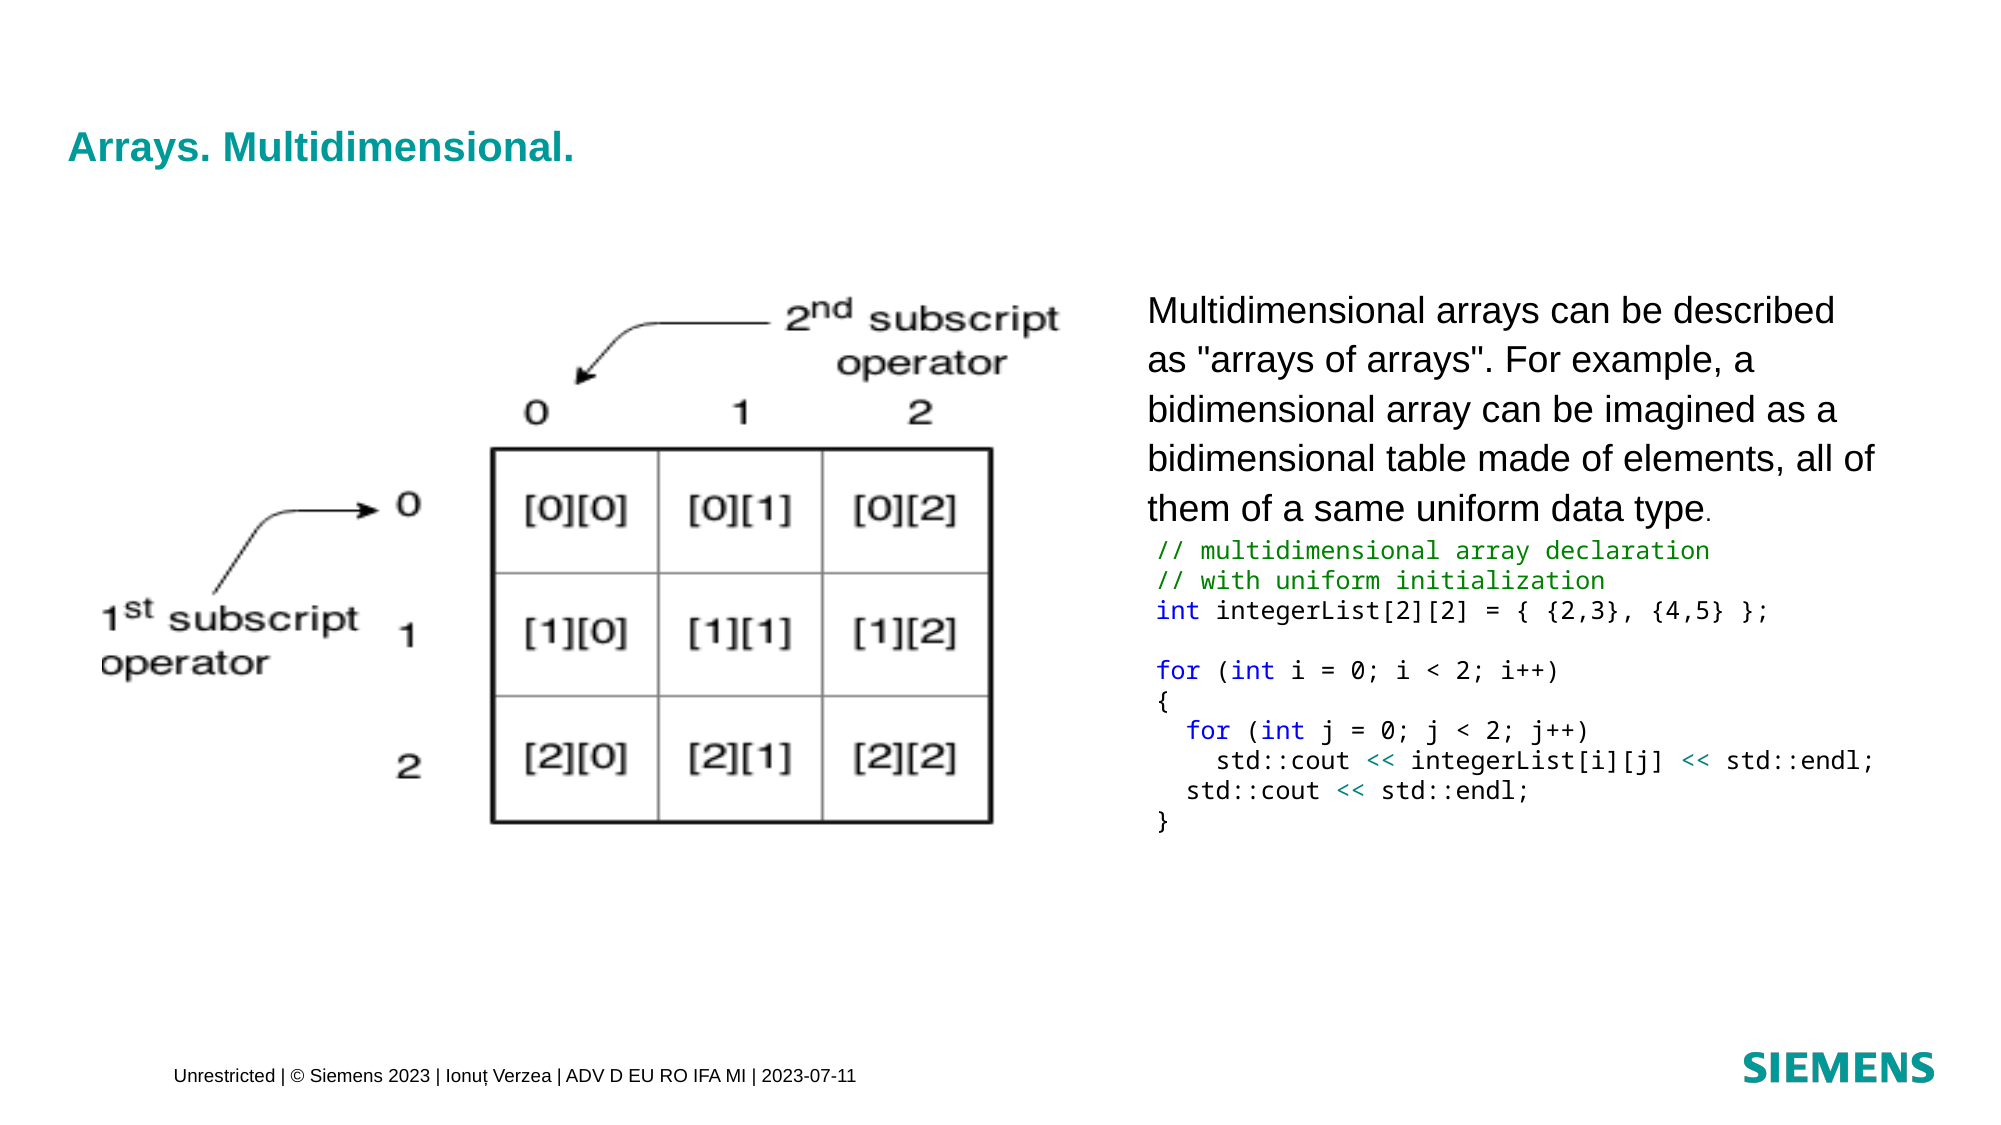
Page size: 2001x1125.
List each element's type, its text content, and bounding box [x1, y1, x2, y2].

text_box // multidimensional array declaration // with uniform initialization int integerList[2][2] = { {2,3}, {4,5} }; for (int i = 0; i < 2; i++) { for (int j = 0; j < 2; j++) std::cout << integerList[i][j] << std::endl; std::cout << std::endl; } [1110, 527, 2000, 842]
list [102, 281, 1111, 831]
picture [1744, 1052, 1934, 1083]
title Arrays. Multidimensional. [67, 78, 1686, 173]
text_box Multidimensional arrays can be described as "arrays of arrays". For example, a bidimensional array can be imagined as a bidimensional table made of elements, all of them of a same uniform data type. [1147, 281, 1884, 527]
footer Unrestricted | © Siemens 2023 | Ionuț Verzea | ADV D EU RO IFA MI | 2023-07-11 [173, 1035, 1686, 1125]
